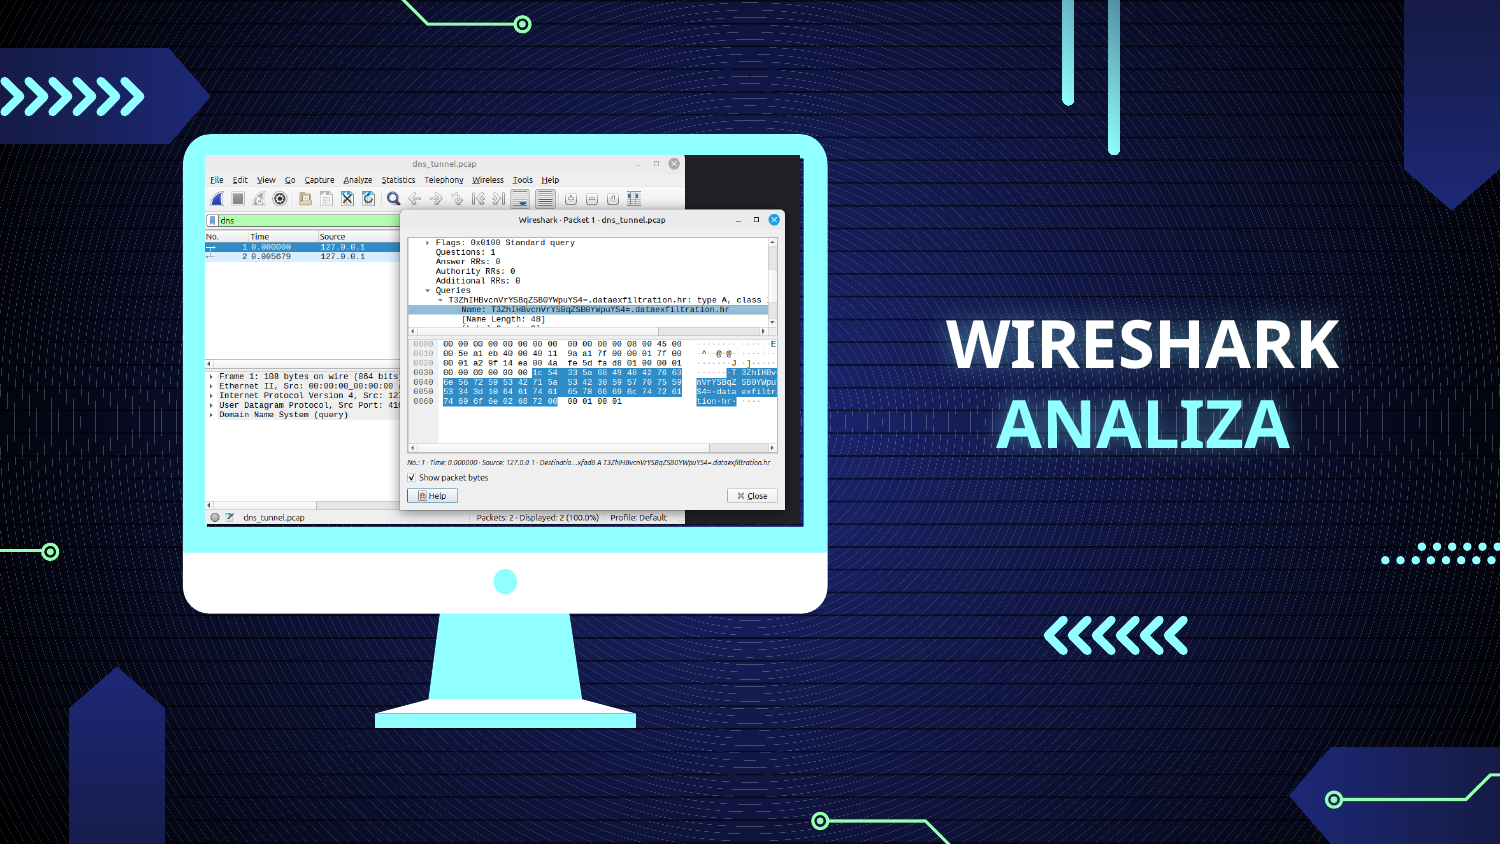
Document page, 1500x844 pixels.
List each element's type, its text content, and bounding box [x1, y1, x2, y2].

picture [205, 154, 800, 524]
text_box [1042, 615, 1189, 656]
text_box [182, 134, 828, 728]
title WIRESHARK ANALIZA [832, 334, 1472, 429]
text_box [1380, 542, 1500, 565]
